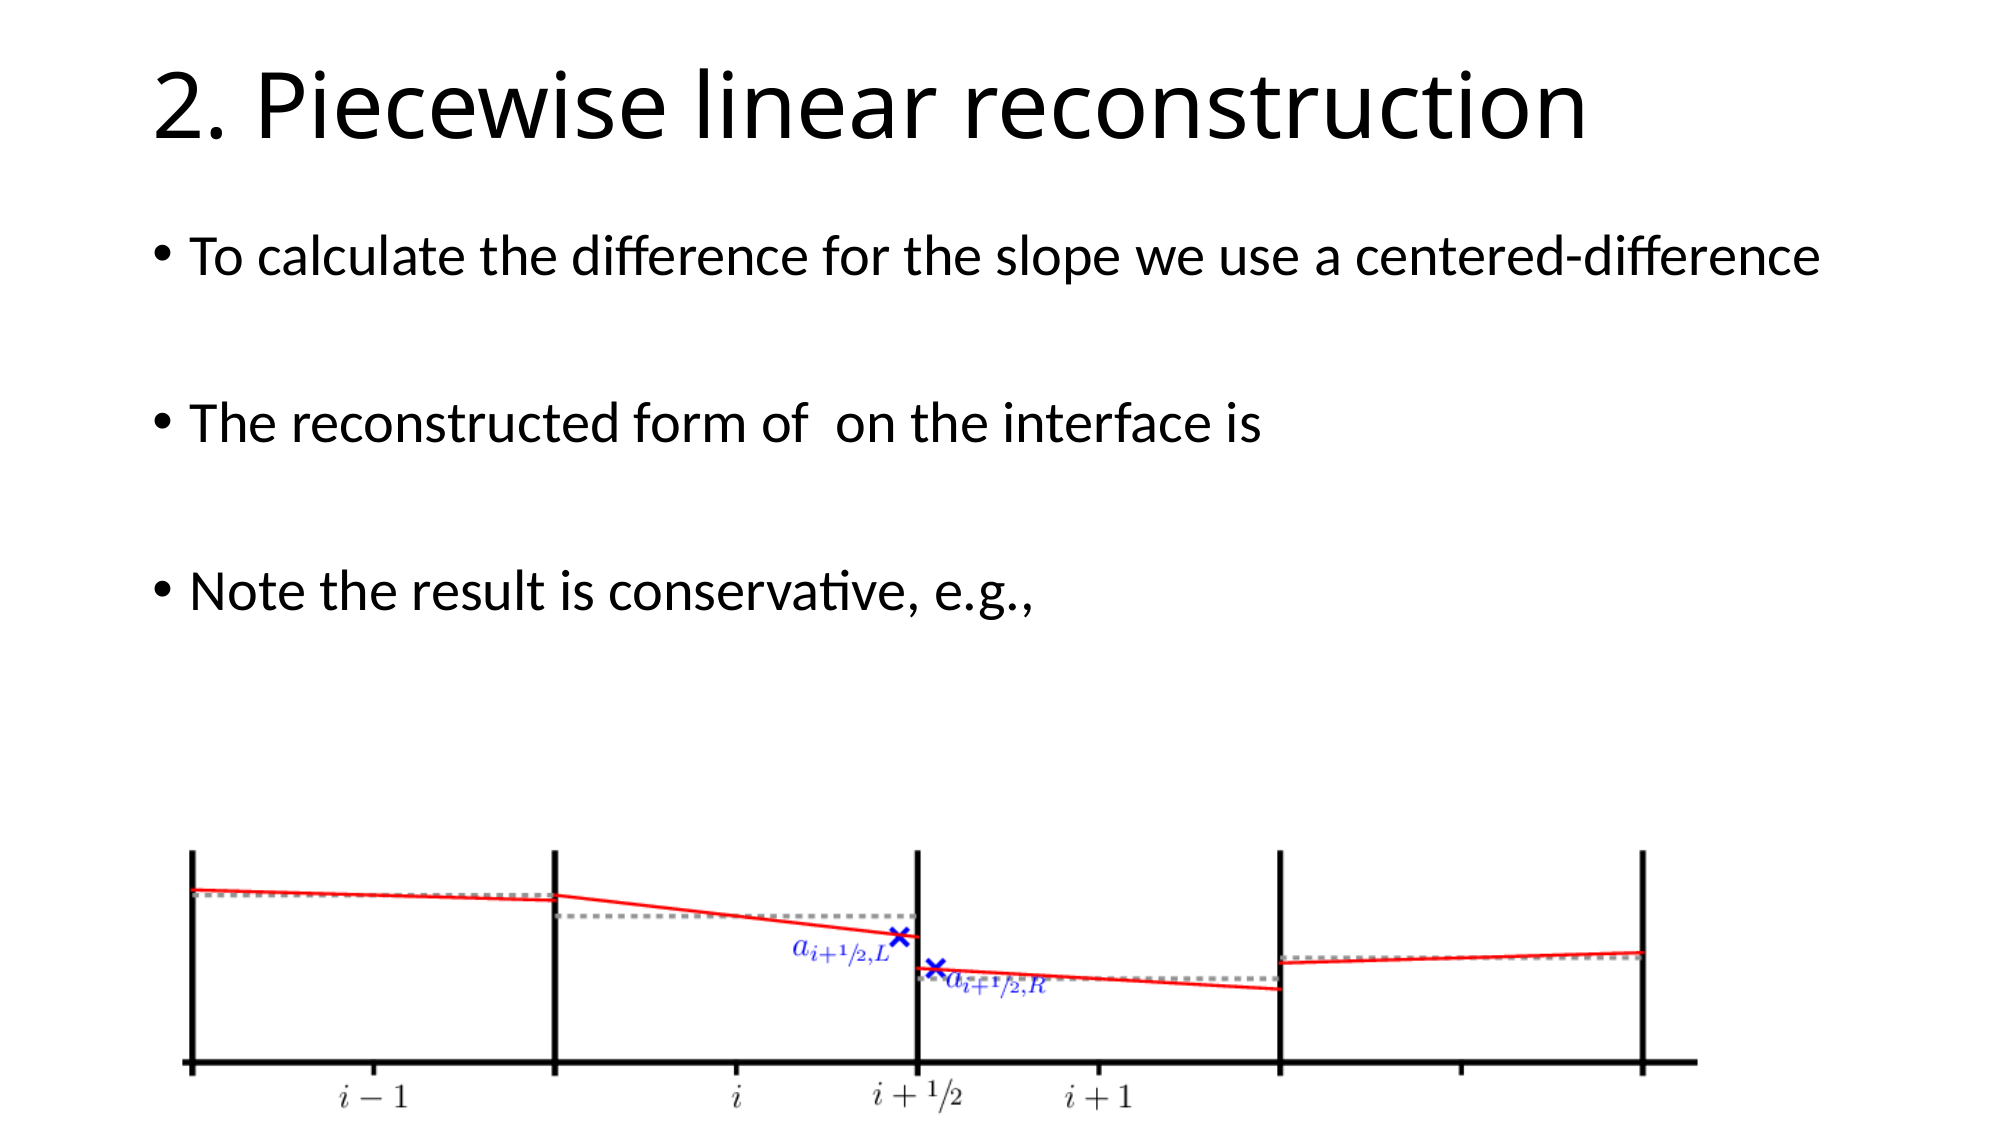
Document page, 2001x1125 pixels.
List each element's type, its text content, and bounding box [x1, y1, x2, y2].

picture [83, 844, 1742, 1125]
title 2. Piecewise linear reconstruction [137, 0, 1863, 218]
